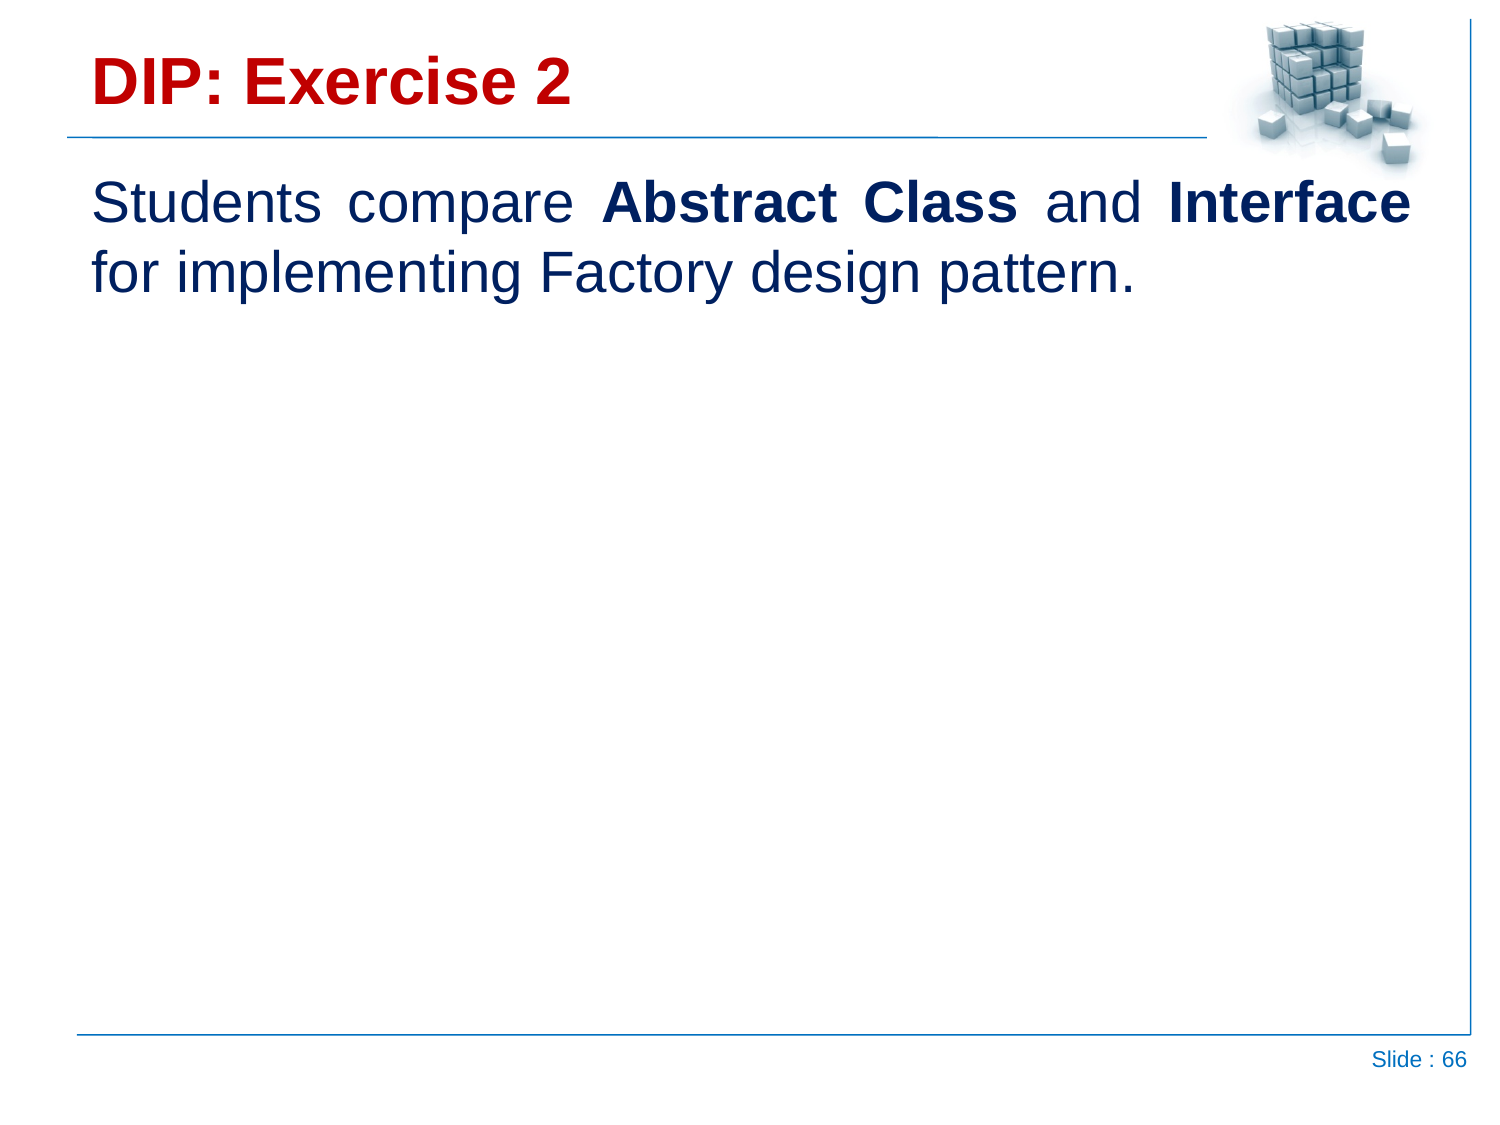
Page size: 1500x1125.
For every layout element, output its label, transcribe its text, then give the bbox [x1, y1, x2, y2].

picture [1207, 0, 1461, 191]
title DIP: Exercise 2 [76, 19, 1260, 125]
list Students compare Abstract Class and Interface for implementing Factory design pattern. [76, 156, 1427, 1007]
